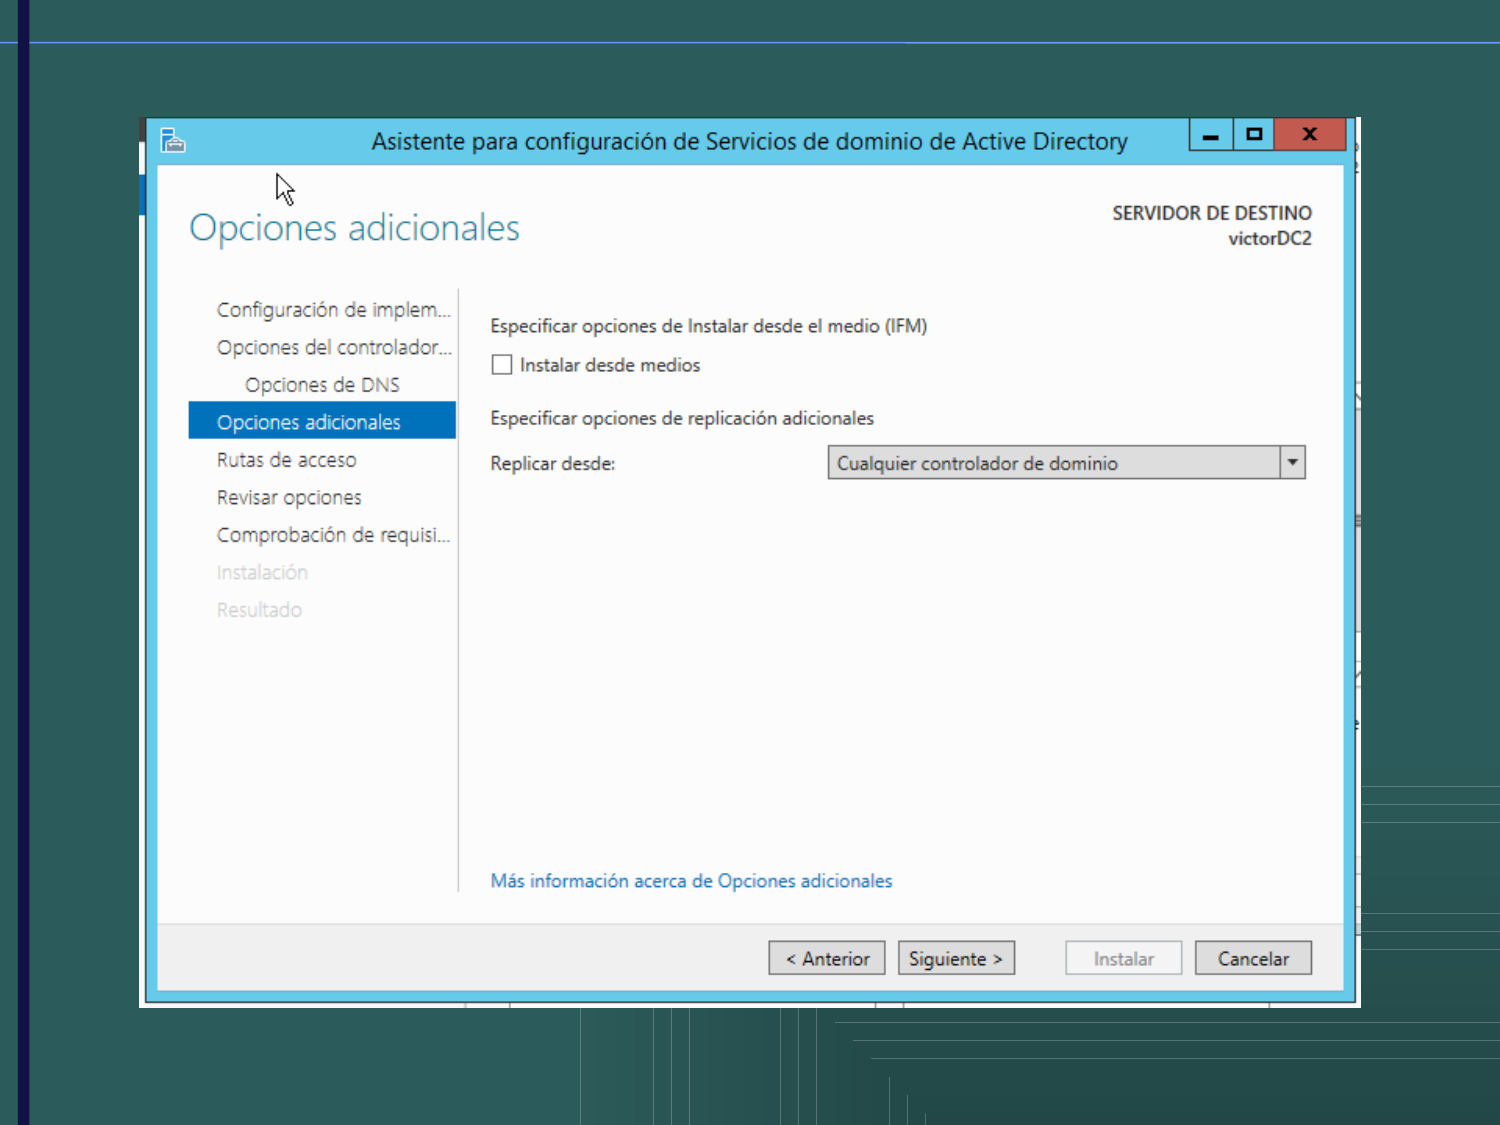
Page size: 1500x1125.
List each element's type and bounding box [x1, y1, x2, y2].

picture [138, 116, 1362, 1008]
